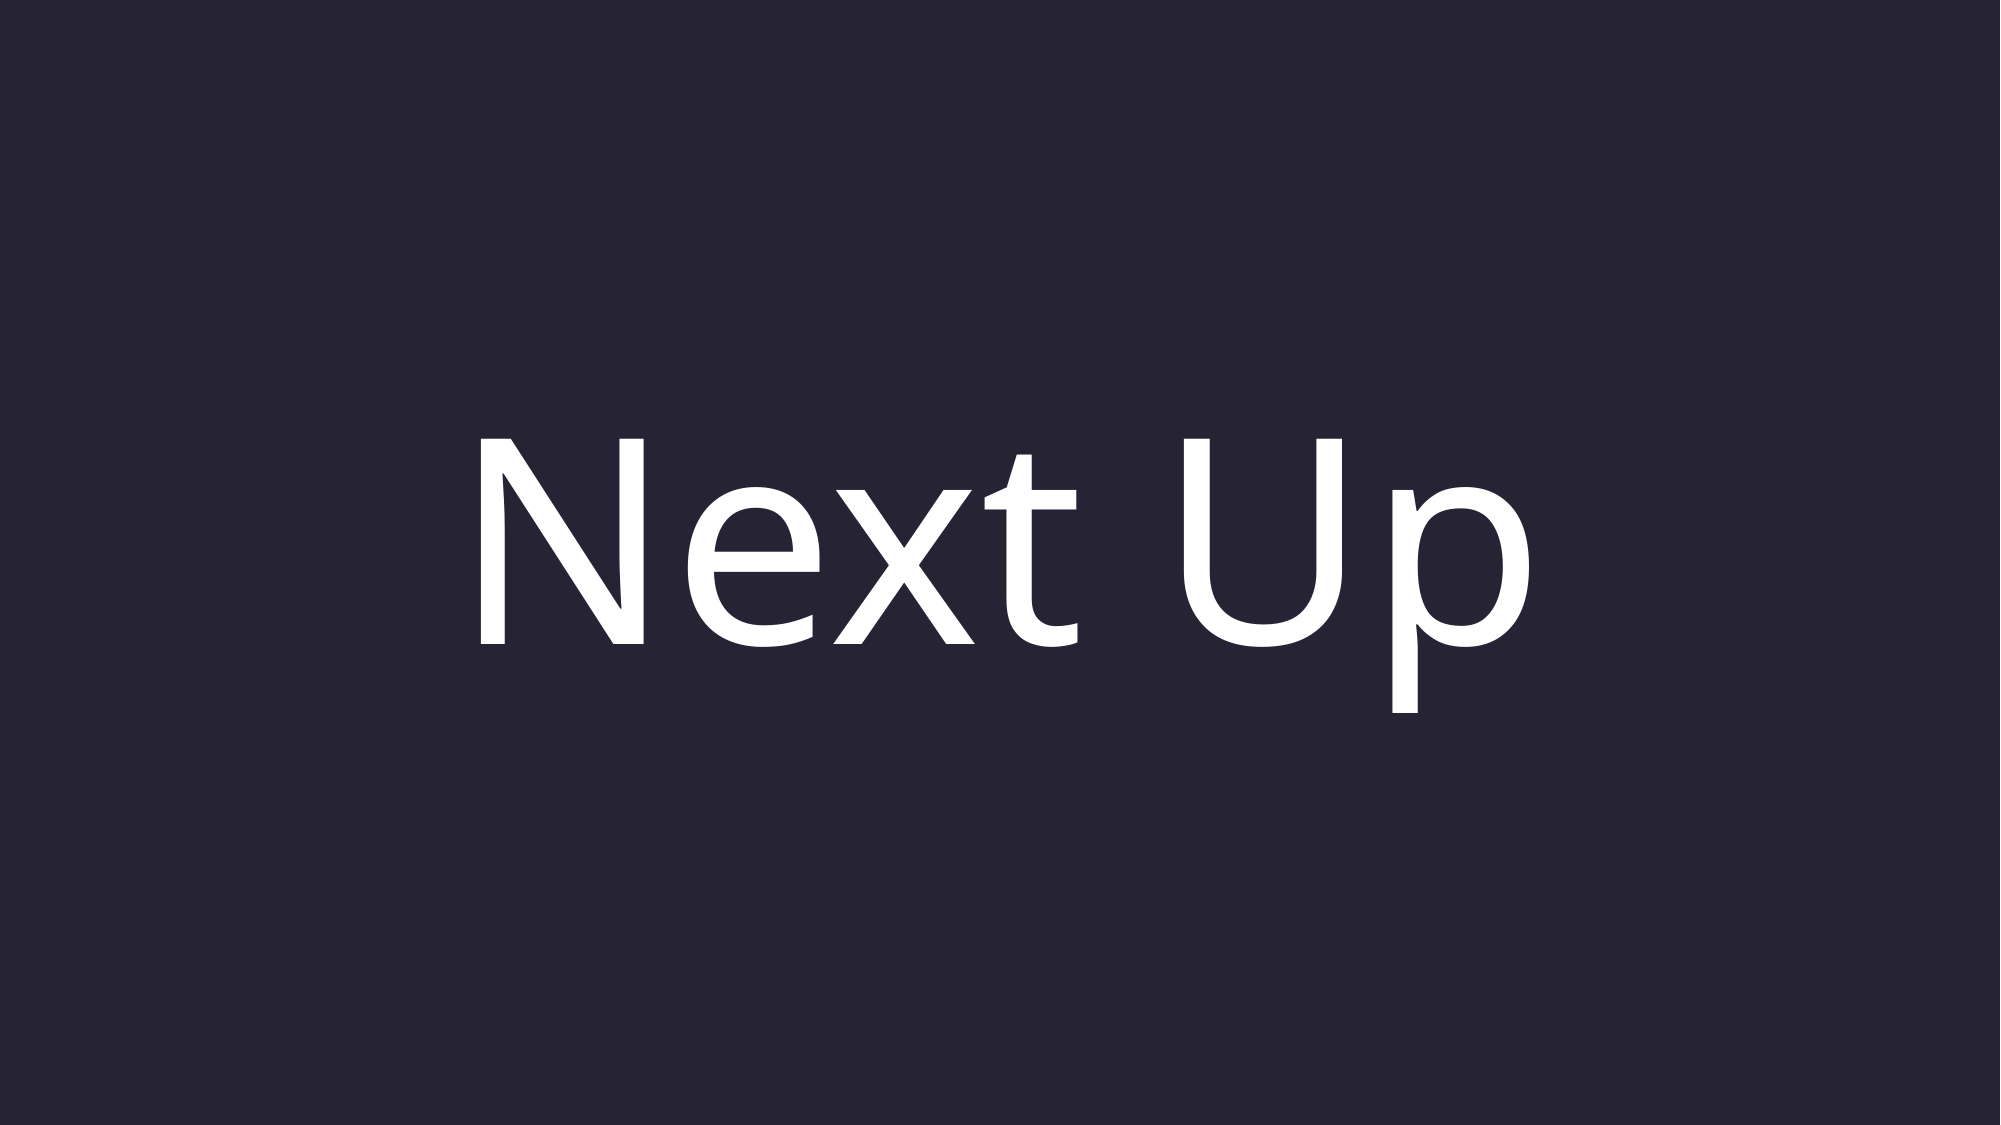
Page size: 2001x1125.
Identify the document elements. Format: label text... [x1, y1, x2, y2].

text_box Next Up [381, 151, 1619, 908]
